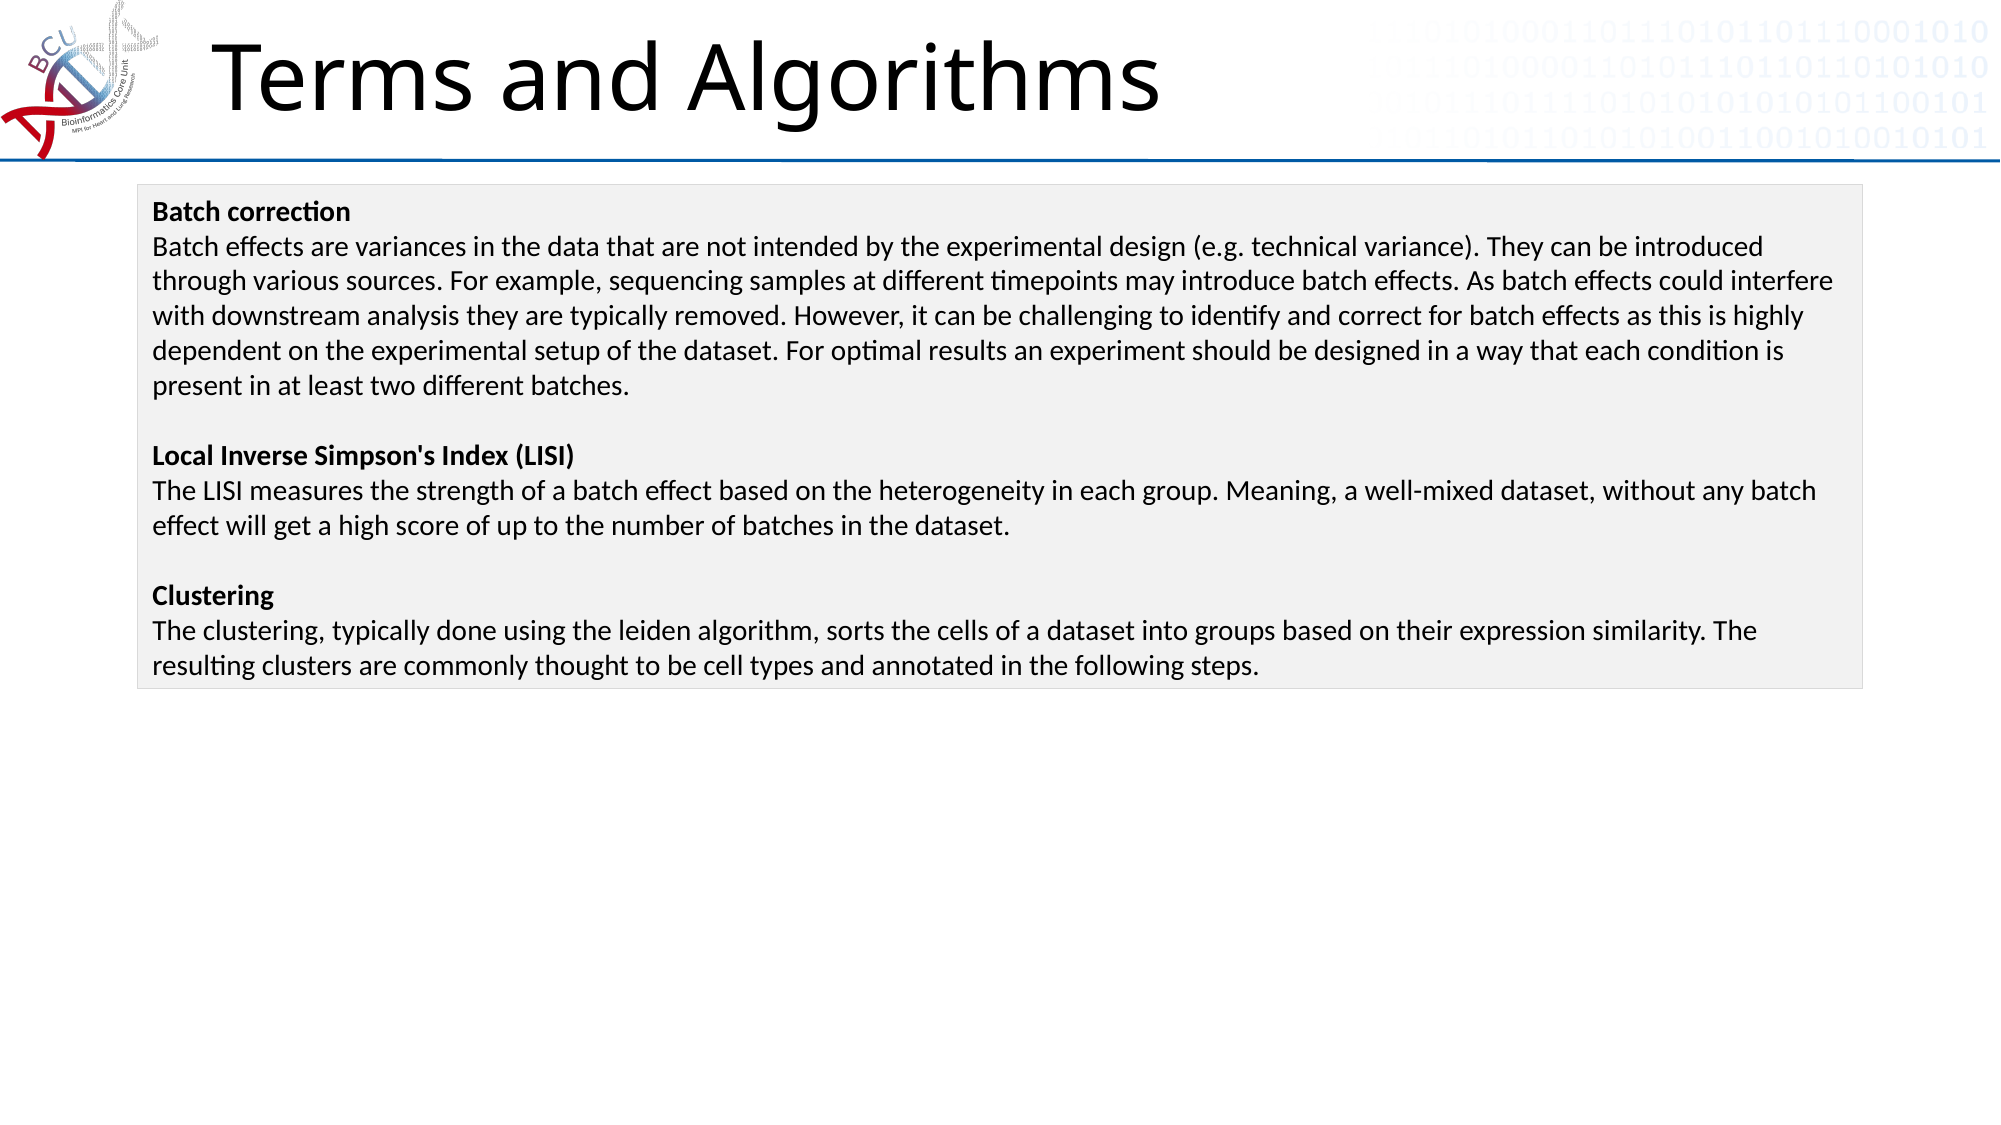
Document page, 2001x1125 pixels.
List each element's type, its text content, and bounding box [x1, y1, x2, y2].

title Terms and Algorithms [196, 11, 1863, 149]
text_box Batch correction Batch effects are variances in the data that are not intended by the experimental design (e.g. technical variance). They can be introduced through various sources. For example, sequencing samples at different timepoints may introduce batch effects. As batch effects could interfere with downstream analysis they are typically removed. However, it can be challenging to identify and correct for batch effects as this is highly dependent on the experimental setup of the dataset. For optimal results an experiment should be designed in a way that each condition is present in at least two different batches. Local Inverse Simpson's Index (LISI) The LISI measures the strength of a batch effect based on the heterogeneity in each group. Meaning, a well-mixed dataset, without any batch effect will get a high score of up to the number of batches in the dataset. Clustering The clustering, typically done using the leiden algorithm, sorts the cells of a dataset into groups based on their expression similarity. The resulting clusters are commonly thought to be cell types and annotated in the following steps. [137, 184, 1863, 689]
picture [0, 0, 175, 175]
